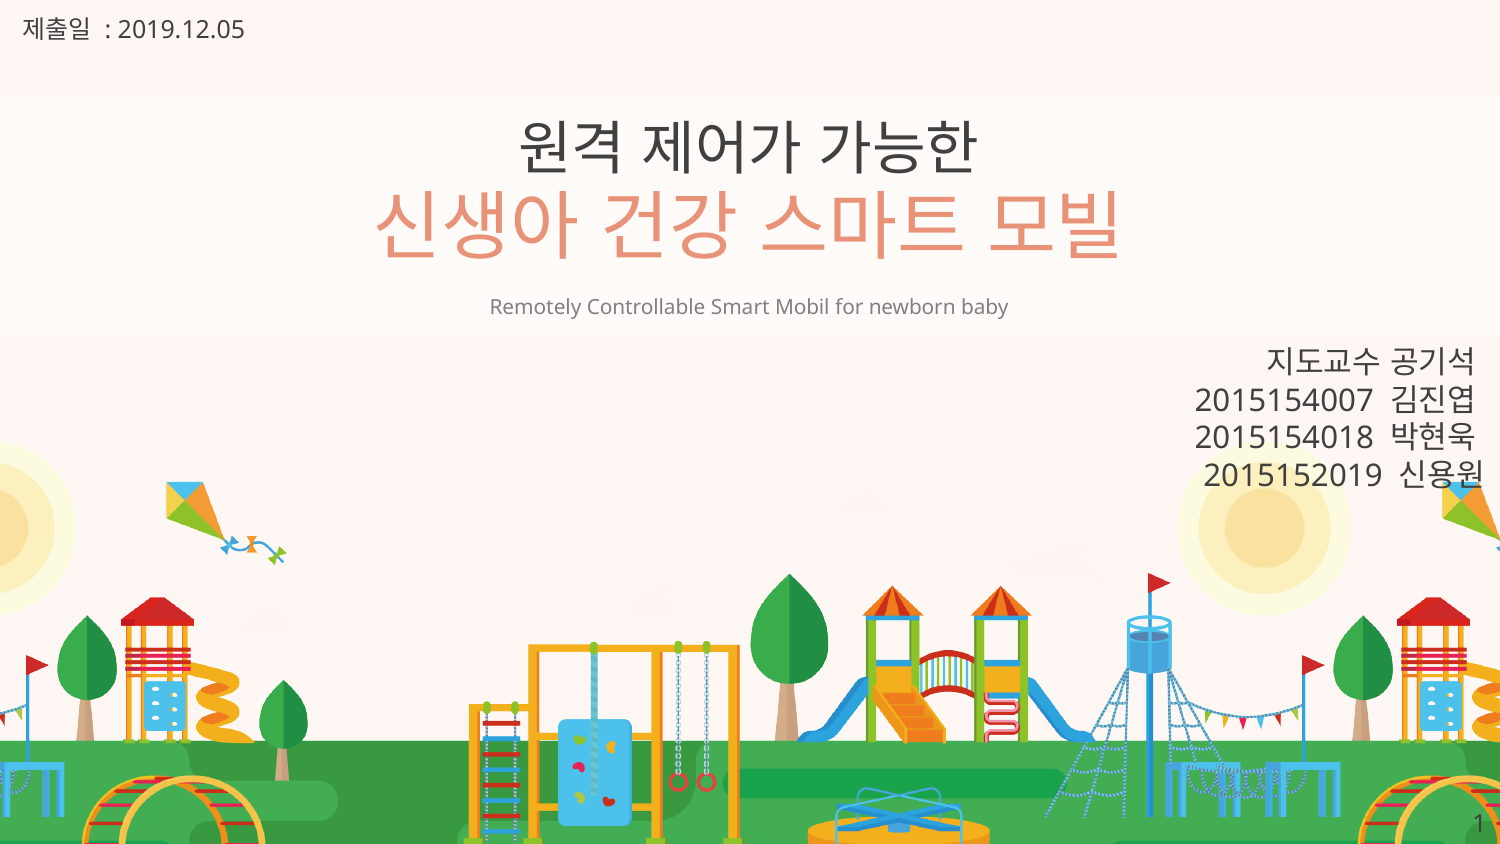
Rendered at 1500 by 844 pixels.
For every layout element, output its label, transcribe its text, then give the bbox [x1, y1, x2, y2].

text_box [321, 103, 1176, 329]
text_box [0, 335, 1500, 844]
text_box 제출일 : 2019.12.05 [7, 6, 261, 51]
text_box [0, 94, 1500, 335]
